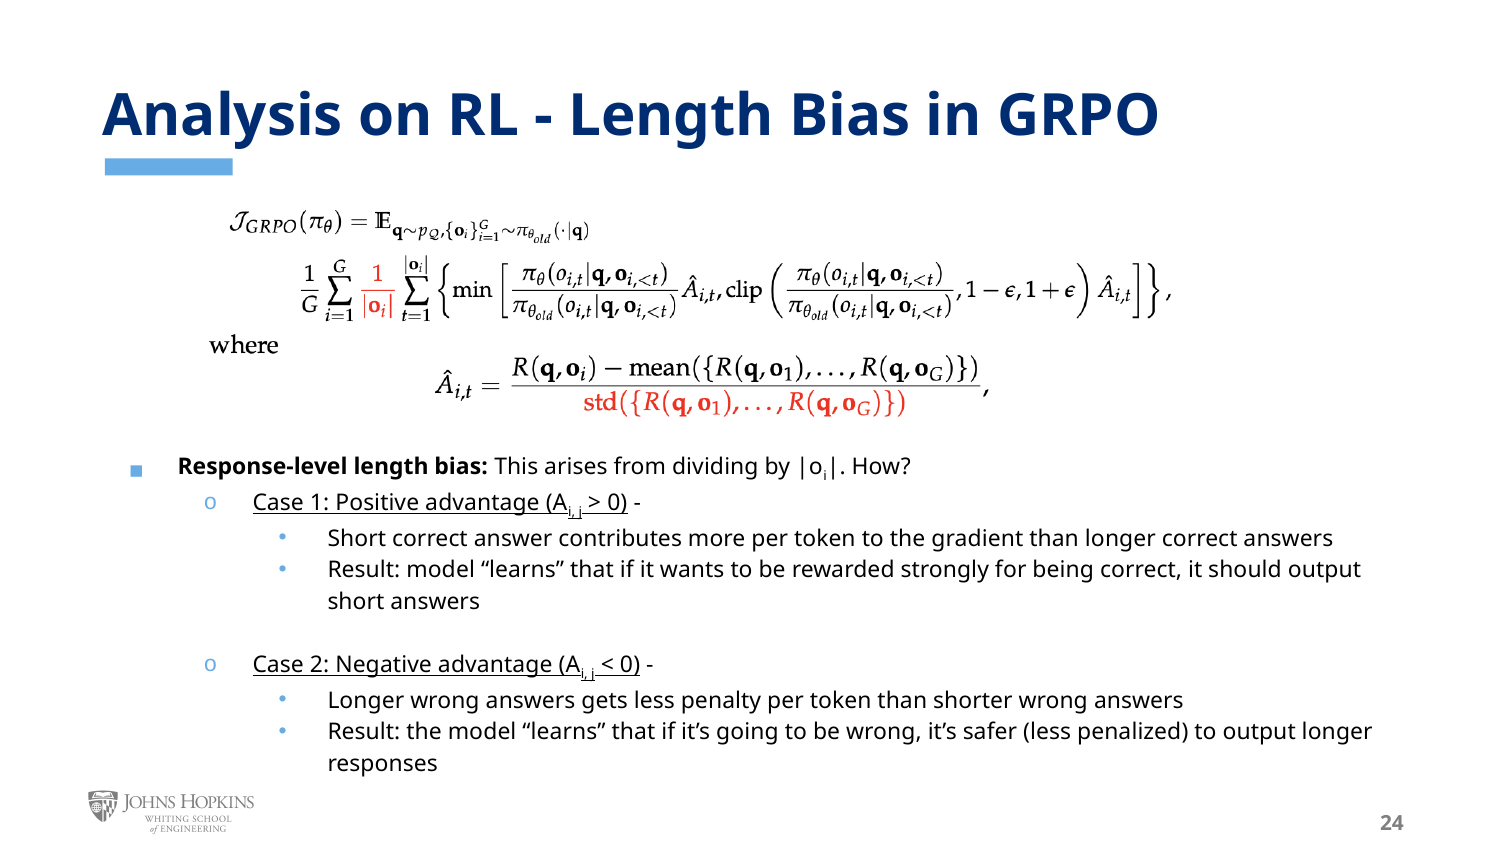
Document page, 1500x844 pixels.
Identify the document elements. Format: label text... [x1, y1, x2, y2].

list Response-level length bias: This arises from dividing by |oi|. How? Case 1: Positive advantage (Ai, j > 0) - Short correct answer contributes more per token to the gradient than longer correct answers Result: model “learns” that if it wants to be rewarded strongly for being correct, it should output short answers Case 2: Negative advantage (Ai, j < 0) - Longer wrong answers gets less penalty per token than shorter wrong answers Result: the model “learns” that if it’s going to be wrong, it’s safer (less penalized) to output longer responses [87, 439, 1394, 779]
picture [203, 204, 1181, 423]
title Analysis on RL - Length Bias in GRPO [87, 74, 1414, 159]
